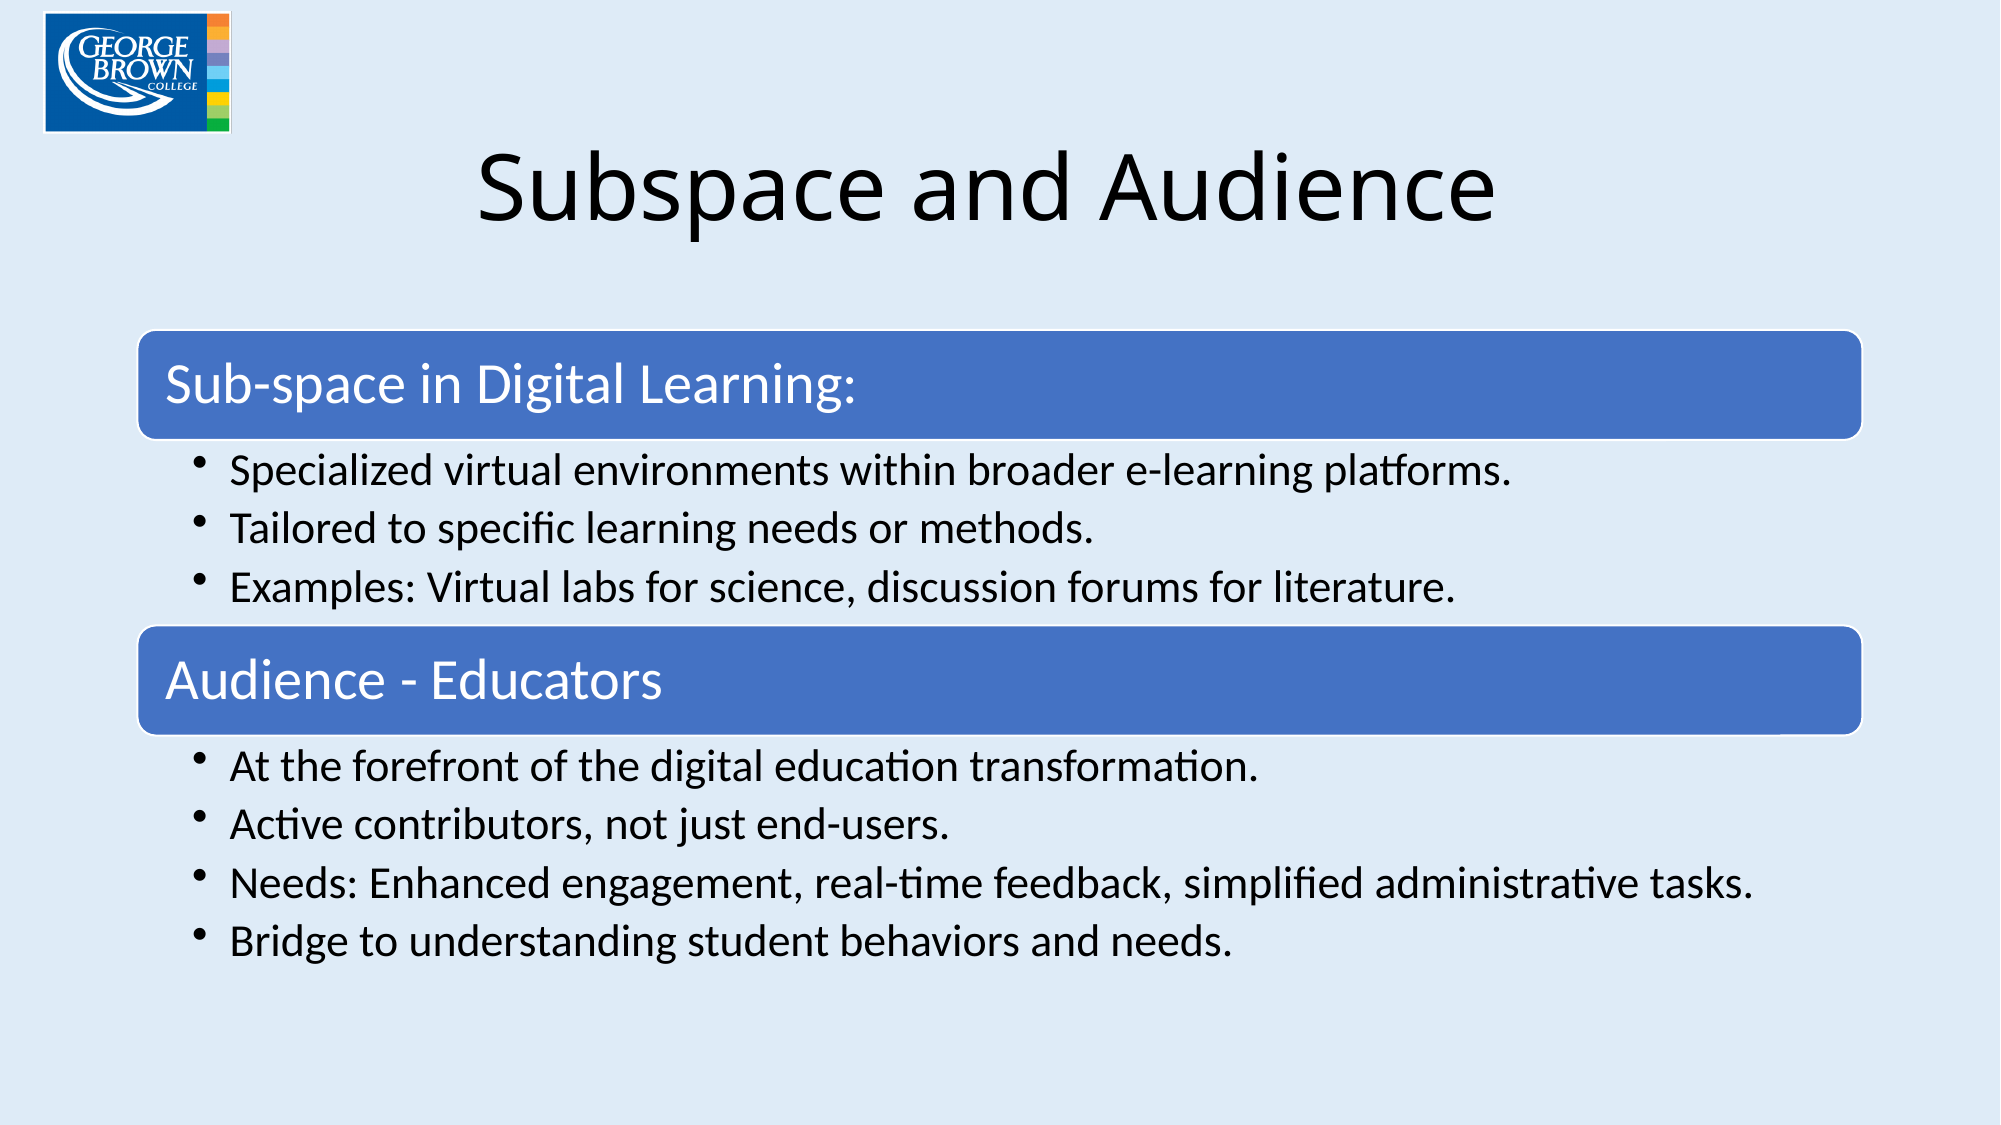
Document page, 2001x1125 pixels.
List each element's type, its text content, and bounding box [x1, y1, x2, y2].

title Subspace and Audience [137, 82, 1863, 299]
picture [43, 11, 232, 135]
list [137, 299, 1863, 1014]
